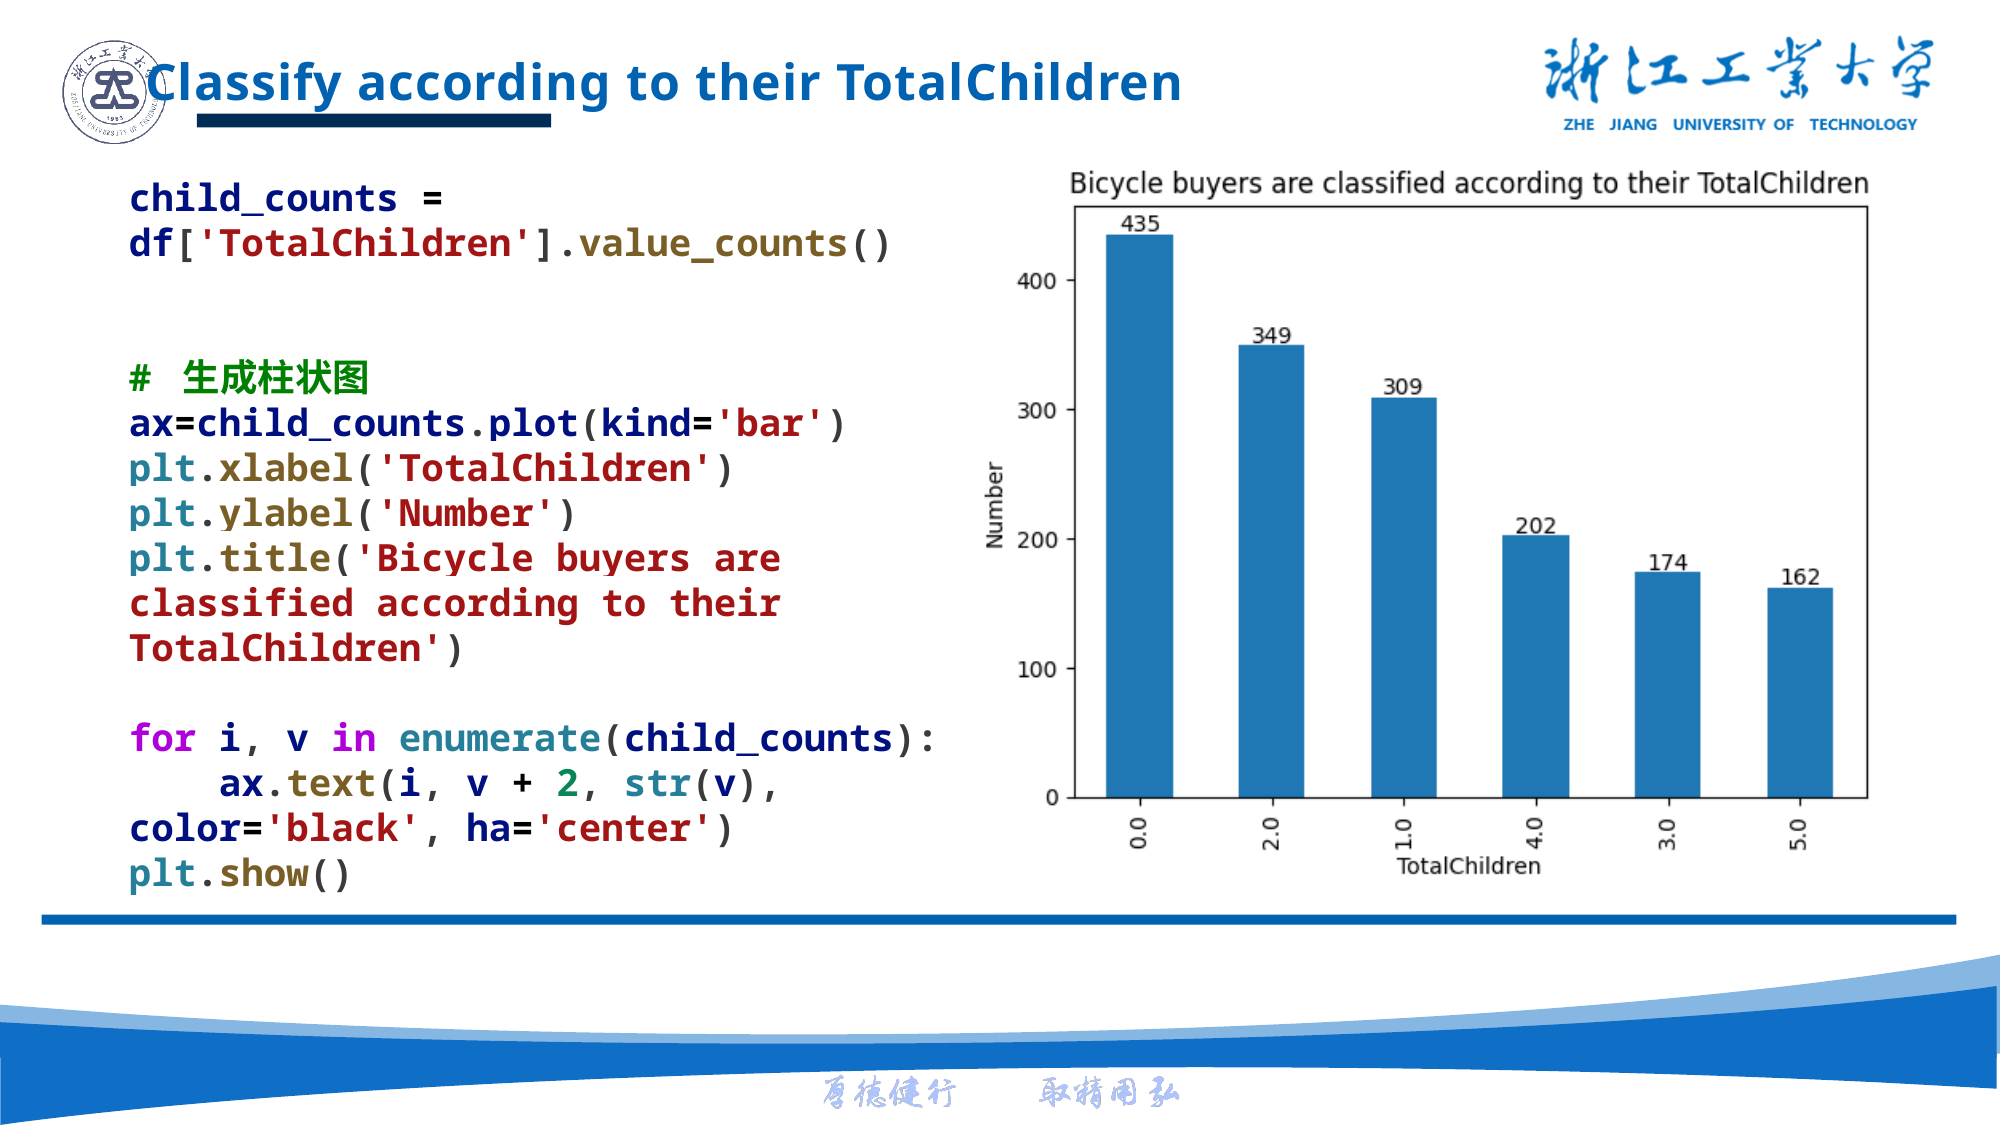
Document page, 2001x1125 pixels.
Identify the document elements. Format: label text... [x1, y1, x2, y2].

text_box Classify according to their TotalChildren [174, 42, 1200, 118]
picture [756, 1058, 1240, 1125]
text_box [999, 914, 1957, 925]
text_box child_counts = df['TotalChildren'].value_counts() # 生成柱状图 ax=child_counts.plot(kind='bar') plt.xlabel('TotalChildren') plt.ylabel('Number') plt.title('Bicycle buyers are classified according to their TotalChildren') for i, v in enumerate(child_counts): ax.text(i, v + 2, str(v), color='black', ha='center') plt.show() [114, 166, 999, 947]
picture [1533, 16, 1946, 151]
picture [54, 32, 174, 152]
text_box [196, 113, 552, 128]
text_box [0, 954, 2000, 1125]
text_box [41, 914, 114, 925]
text_box [0, 0, 2000, 147]
picture [969, 155, 1886, 895]
